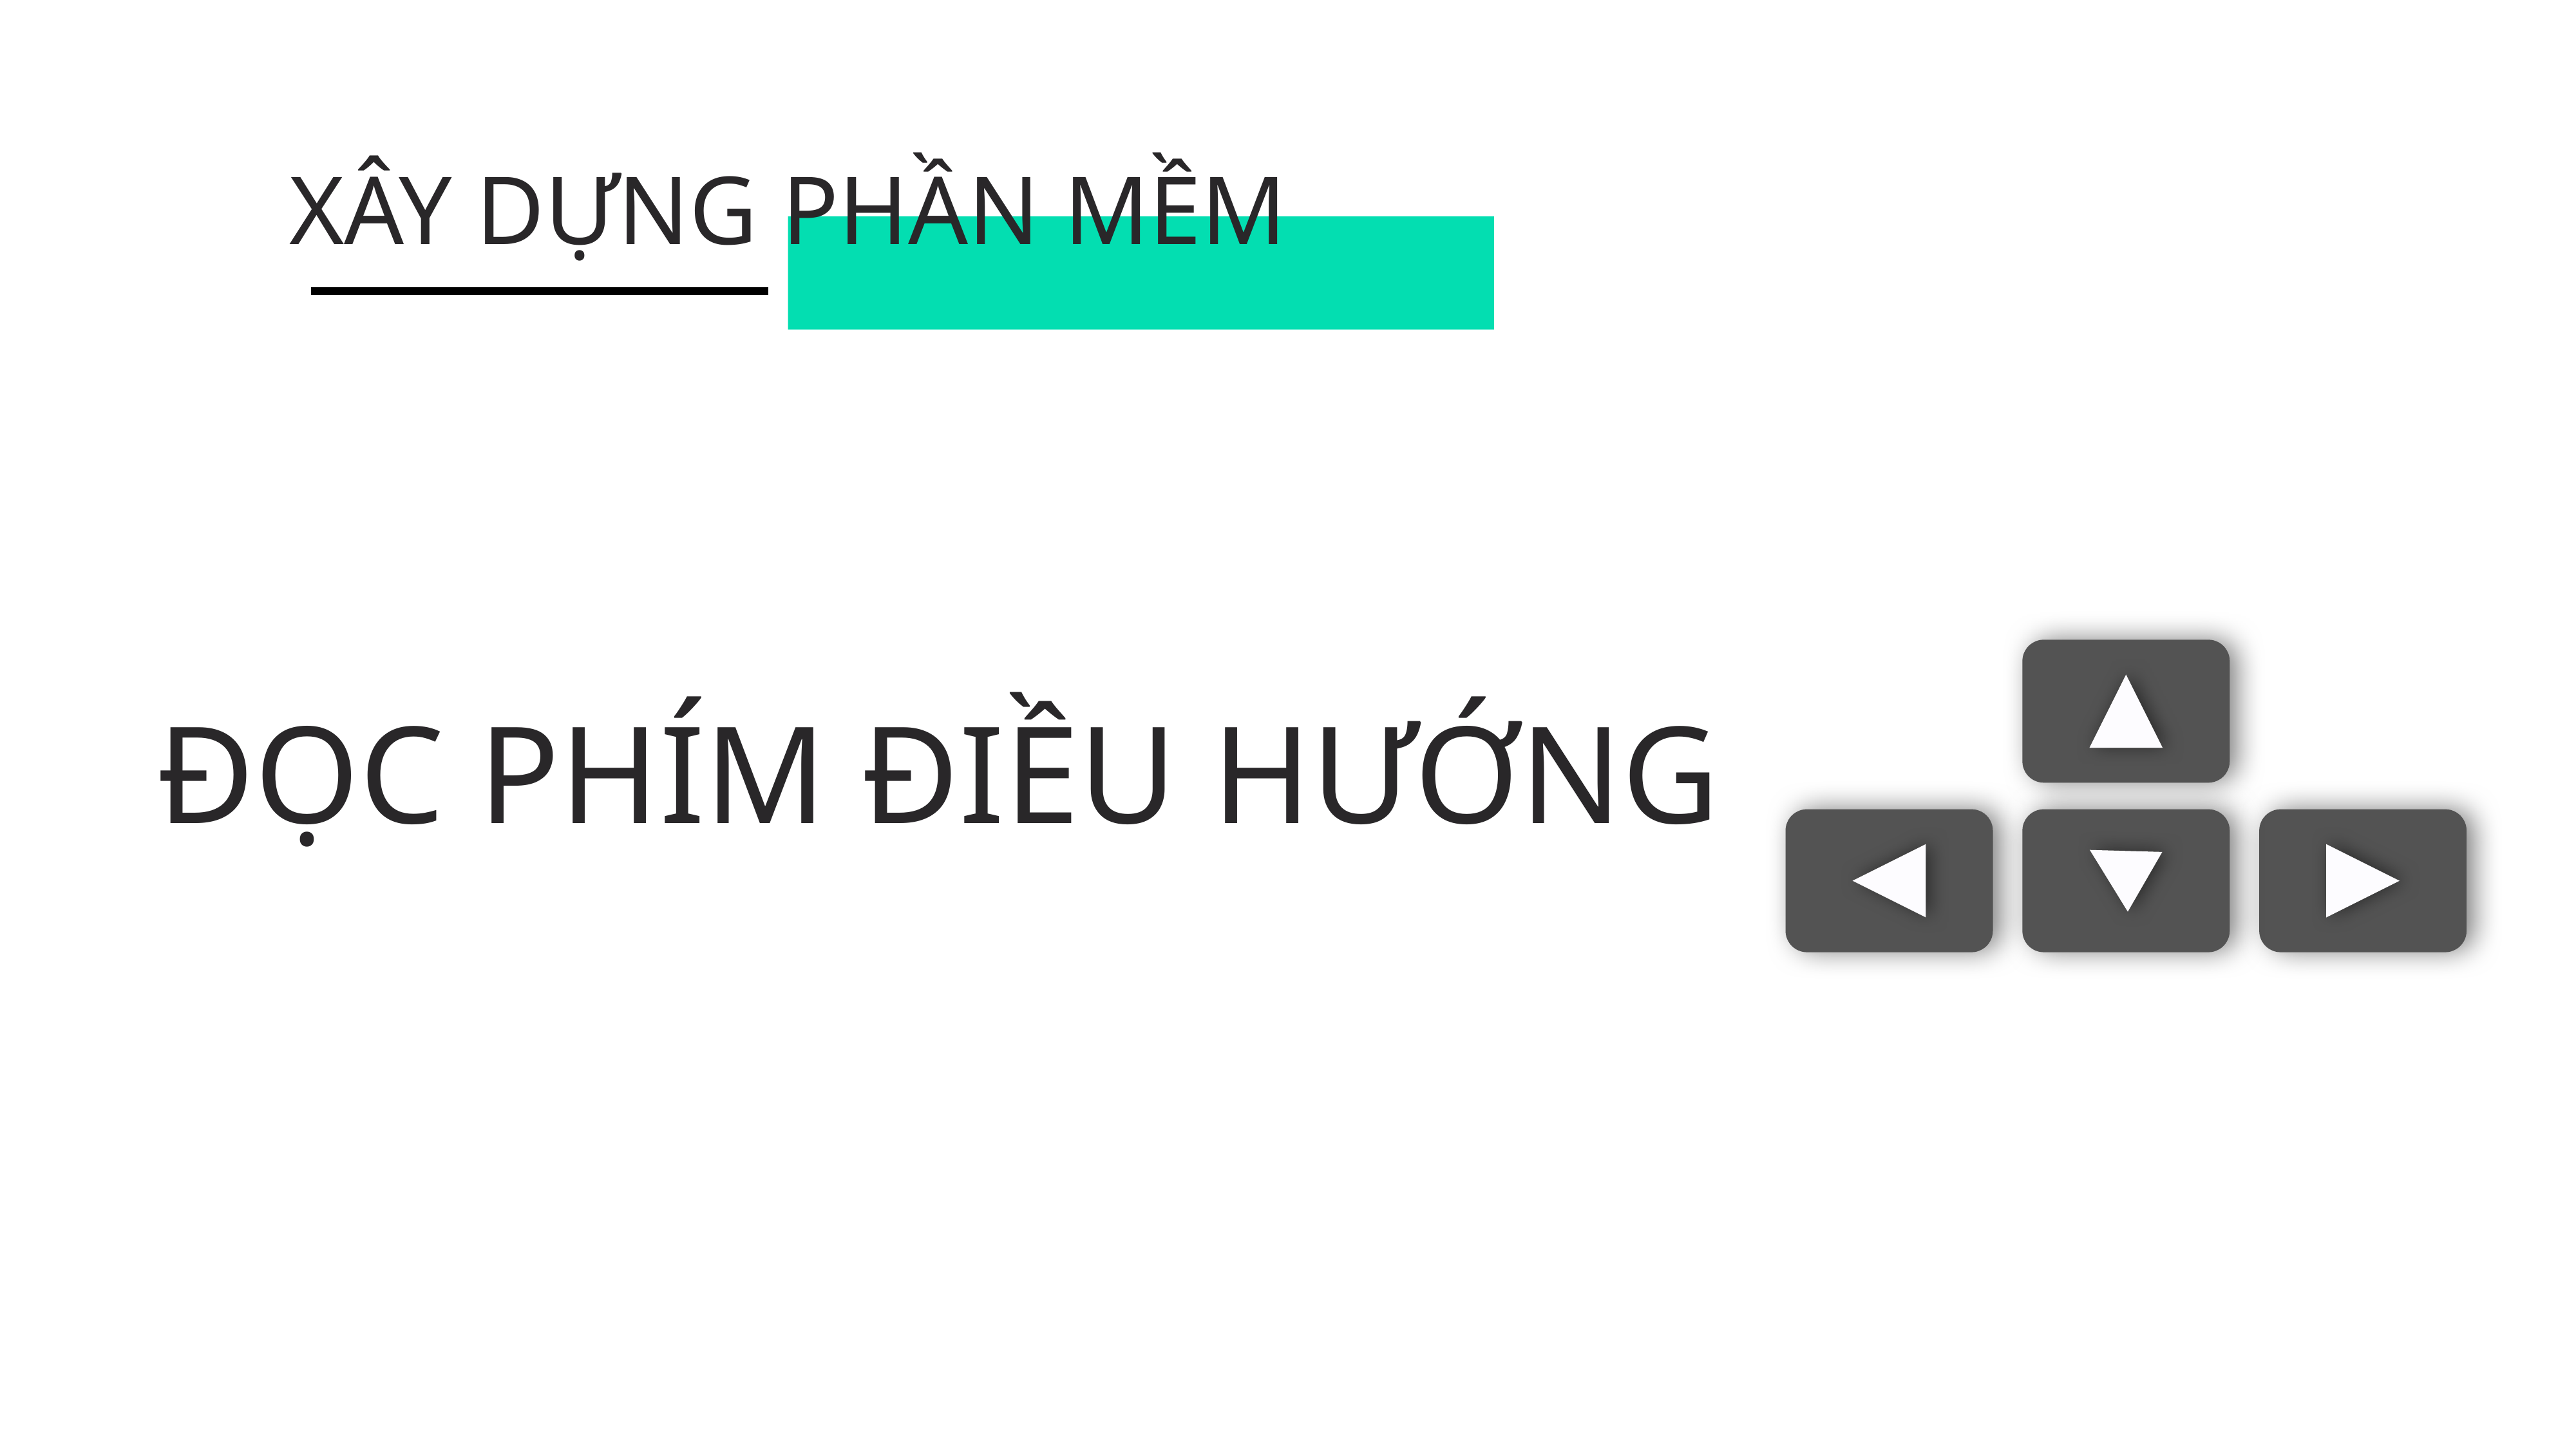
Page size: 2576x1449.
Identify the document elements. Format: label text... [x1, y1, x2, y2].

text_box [2022, 639, 2230, 783]
text_box XÂY DỰNG PHẦN MỀM [284, 146, 1292, 269]
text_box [1785, 809, 1993, 952]
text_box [2259, 809, 2467, 952]
text_box ĐỌC PHÍM ĐIỀU HƯỚNG [151, 685, 1725, 855]
text_box [788, 216, 1494, 330]
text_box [2022, 809, 2230, 952]
